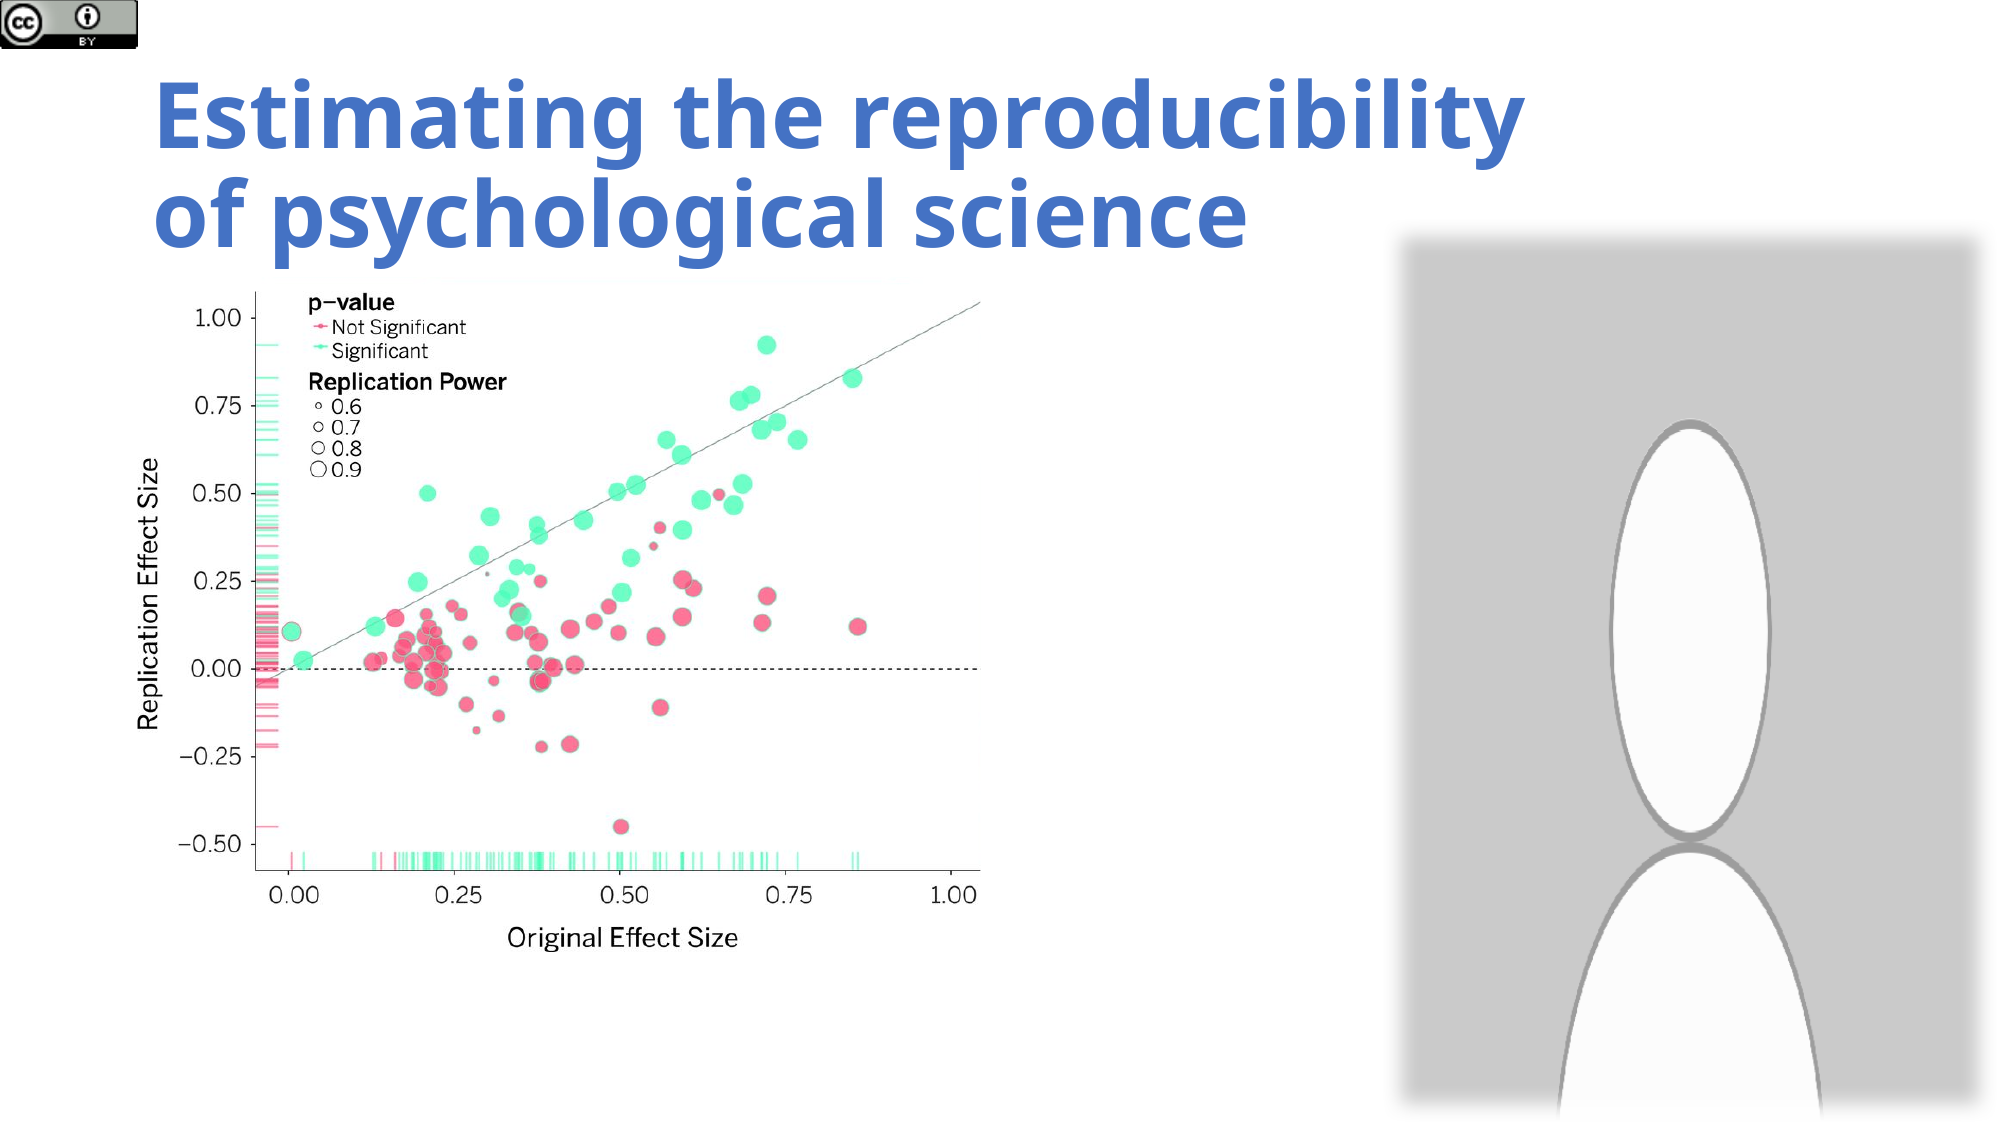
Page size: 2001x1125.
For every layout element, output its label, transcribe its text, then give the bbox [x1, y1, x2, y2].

picture [1381, 217, 2000, 1125]
picture [0, 0, 138, 49]
title Estimating the reproducibility of psychological science [137, 59, 1863, 278]
picture [137, 277, 981, 952]
